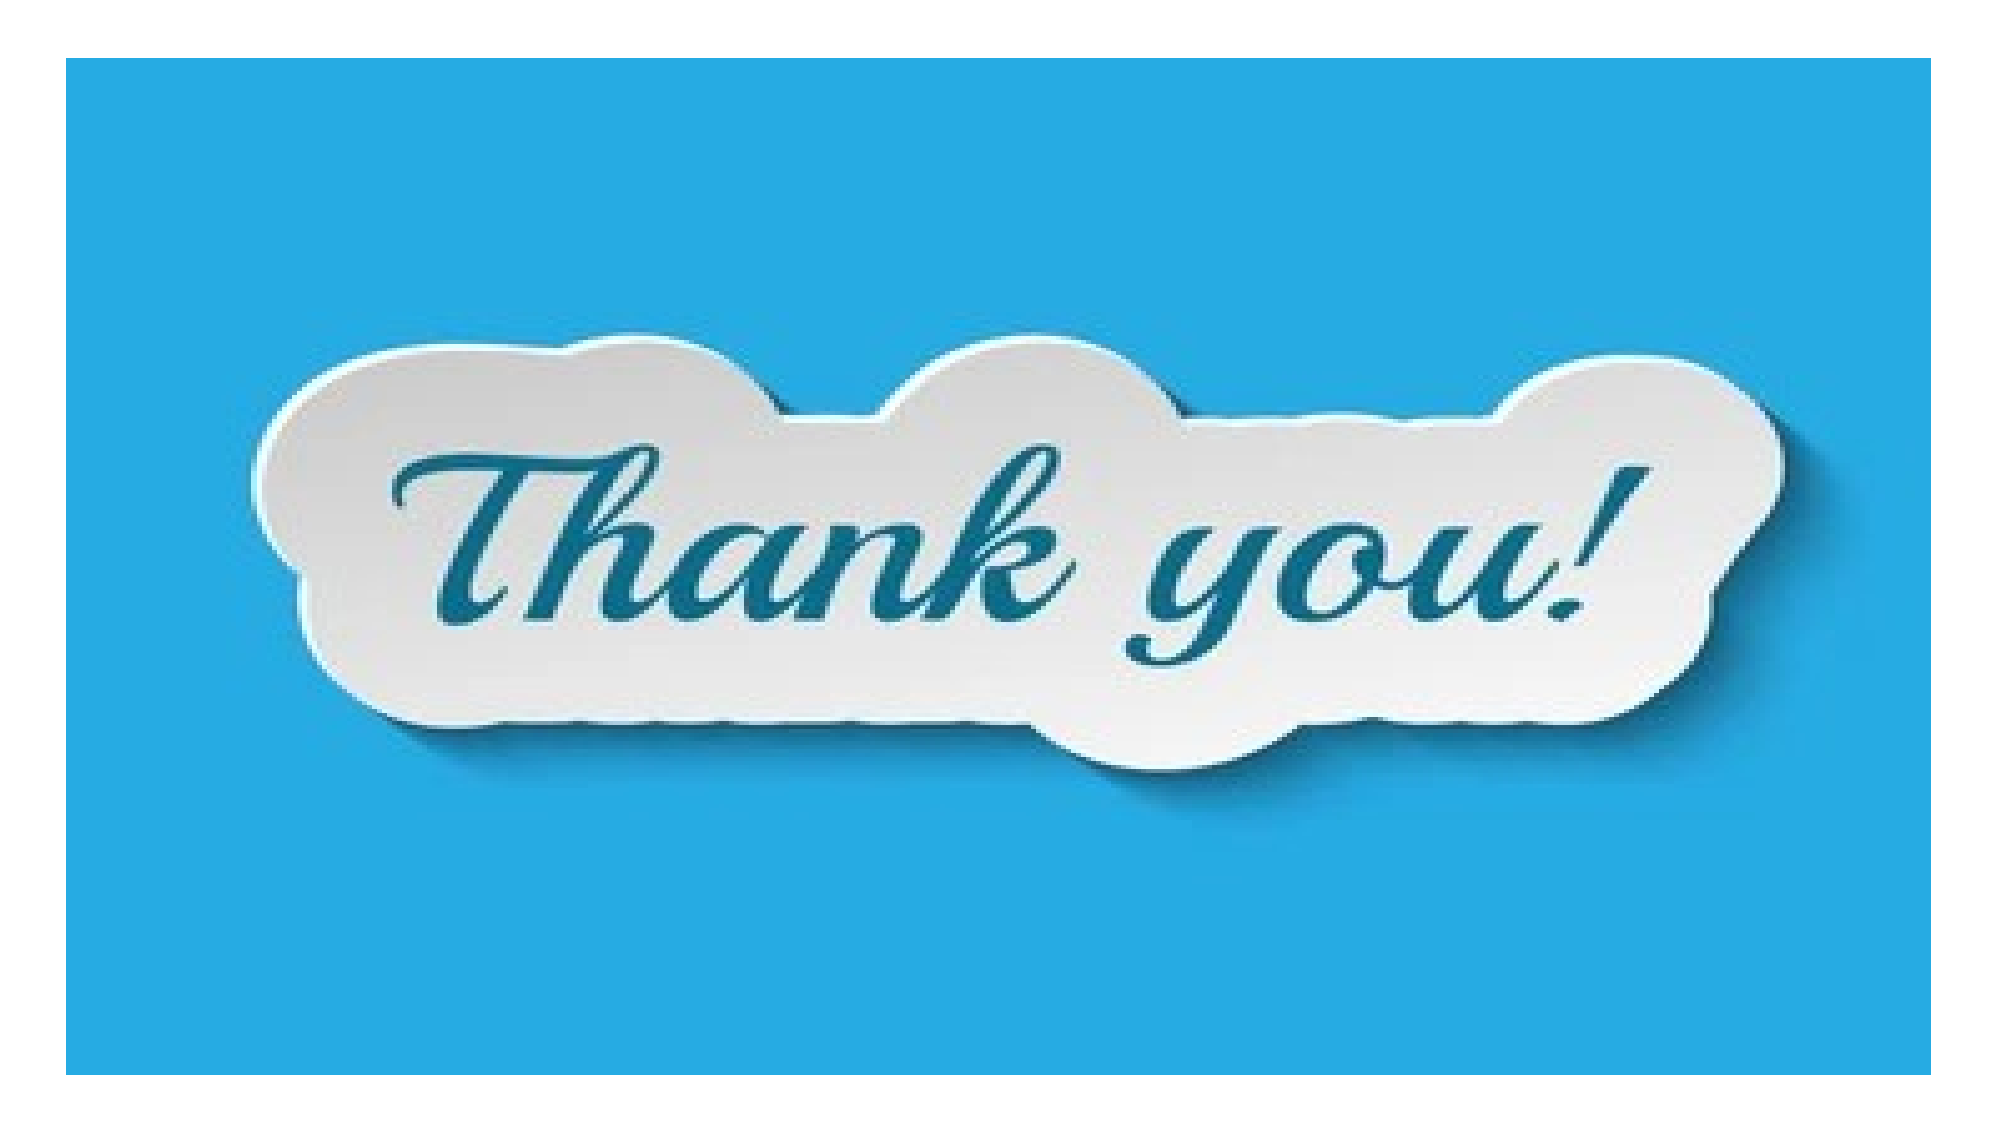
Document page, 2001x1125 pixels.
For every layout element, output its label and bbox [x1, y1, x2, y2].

list [66, 59, 1931, 1075]
